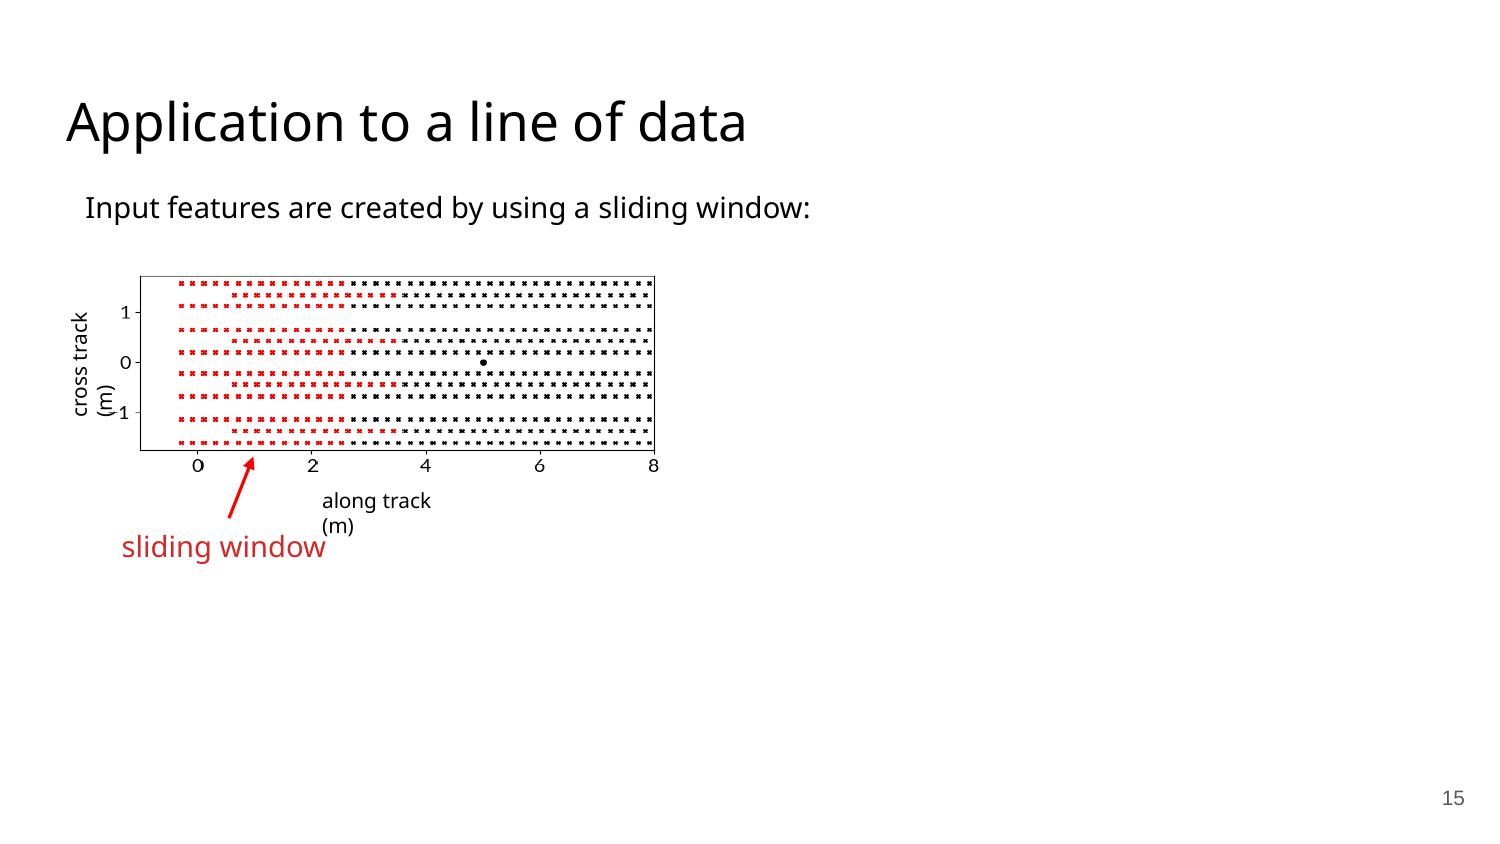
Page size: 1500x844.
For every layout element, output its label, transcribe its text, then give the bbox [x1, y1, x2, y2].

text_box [228, 456, 254, 519]
text_box Input features are created by using a sliding window: [727, 174, 894, 240]
slide_number ‹#› [1389, 764, 1480, 830]
picture [57, 141, 722, 580]
title Application to a line of data [51, 72, 1449, 167]
